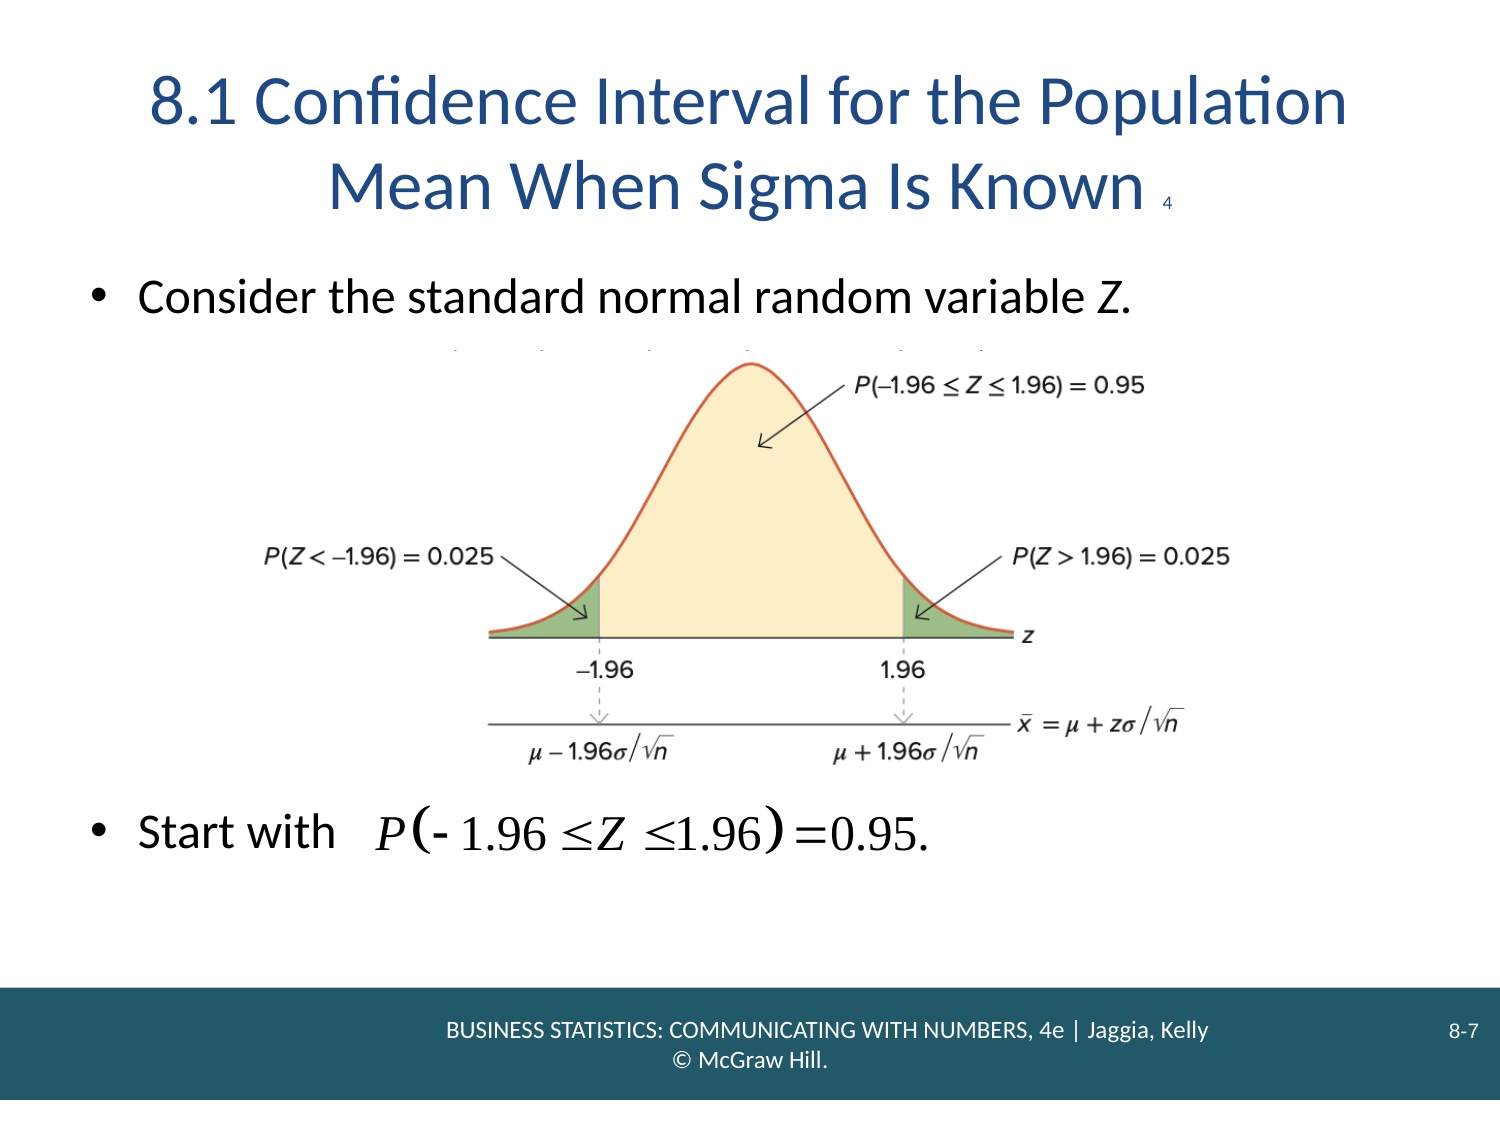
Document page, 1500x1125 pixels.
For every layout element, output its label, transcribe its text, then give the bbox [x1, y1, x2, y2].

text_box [370, 802, 932, 874]
picture [249, 349, 1238, 775]
list Start with [75, 797, 359, 870]
title 8.1 Confidence Interval for the Population Mean When Sigma Is Known 4 [75, 45, 1425, 233]
list Consider the standard normal random variable Z. [75, 262, 1425, 335]
